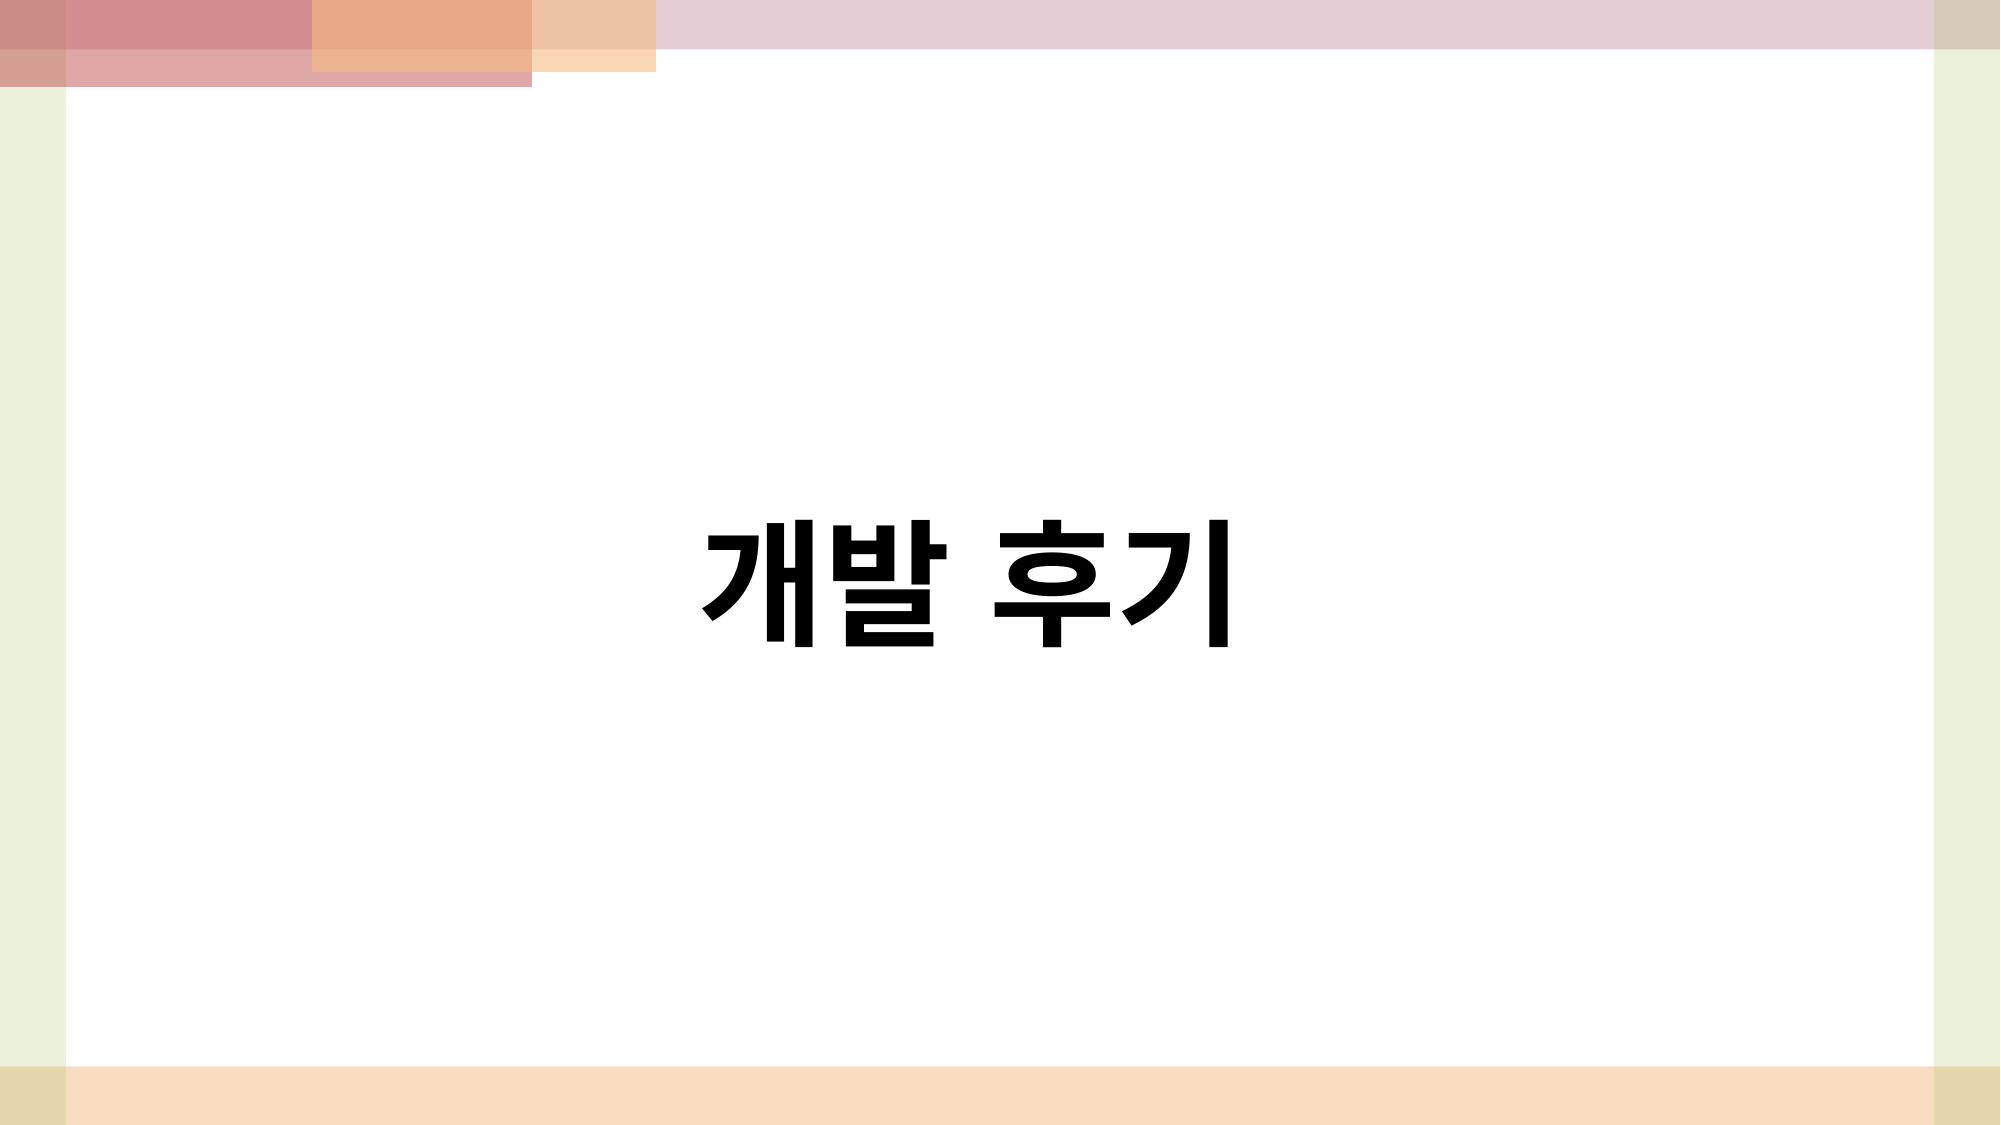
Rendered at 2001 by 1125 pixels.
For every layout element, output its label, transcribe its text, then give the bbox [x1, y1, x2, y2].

text_box 개발 후기 [683, 490, 1317, 671]
